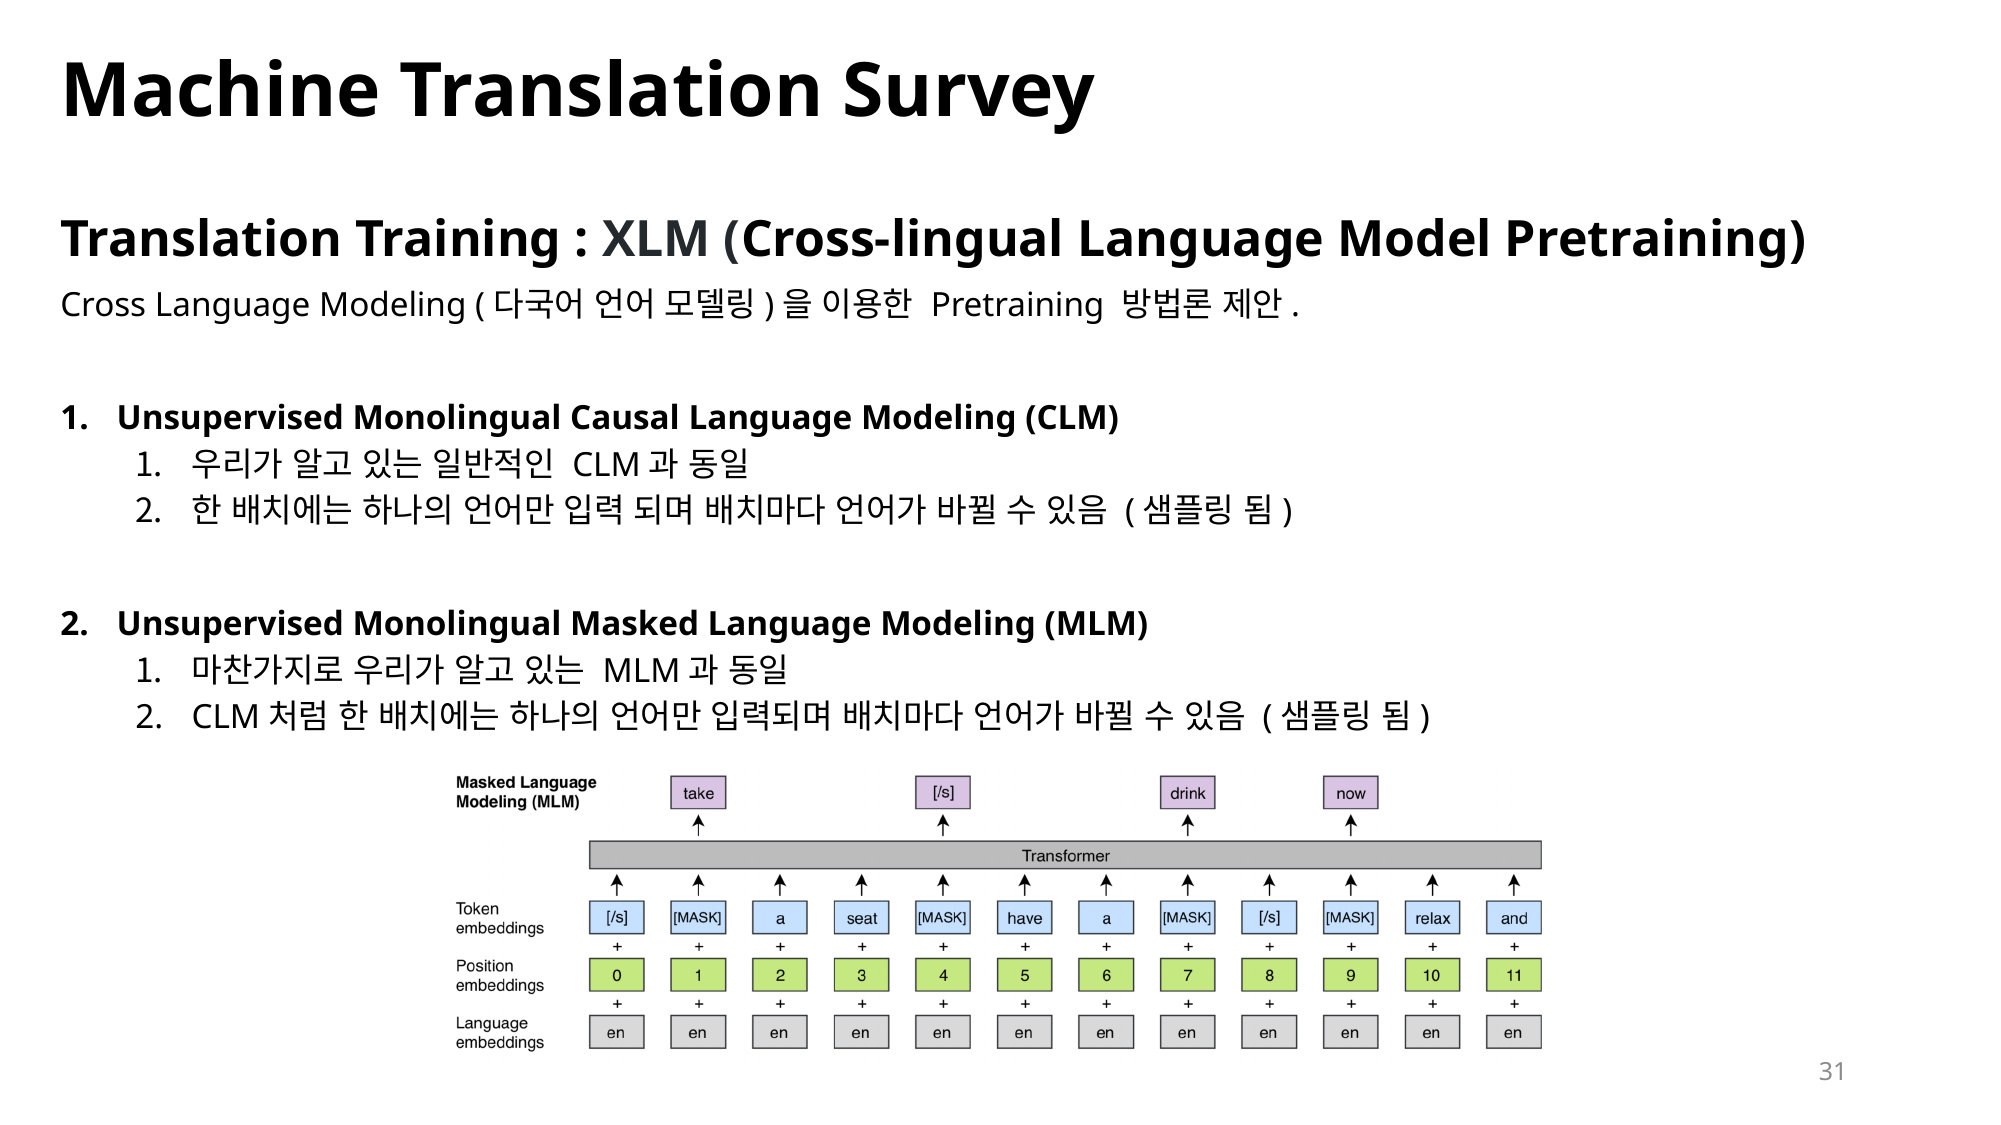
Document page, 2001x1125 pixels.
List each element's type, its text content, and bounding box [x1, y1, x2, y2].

subtitle Translation Training : XLM (Cross-lingual Language Model Pretraining) Cross Language Modeling (다국어 언어 모델링)을 이용한 Pretraining 방법론 제안. Unsupervised Monolingual Causal Language Modeling (CLM) 우리가 알고 있는 일반적인 CLM과 동일 한 배치에는 하나의 언어만 입력 되며 배치마다 언어가 바뀔 수 있음 (샘플링 됨) Unsupervised Monolingual Masked Language Modeling (MLM) 마찬가지로 우리가 알고 있는 MLM과 동일 CLM처럼 한 배치에는 하나의 언어만 입력되며 배치마다 언어가 바뀔 수 있음 (샘플링 됨) [45, 205, 2000, 1117]
title Machine Translation Survey [45, 0, 1271, 141]
picture [443, 763, 1557, 1076]
slide_number 31 [1412, 1042, 1863, 1103]
